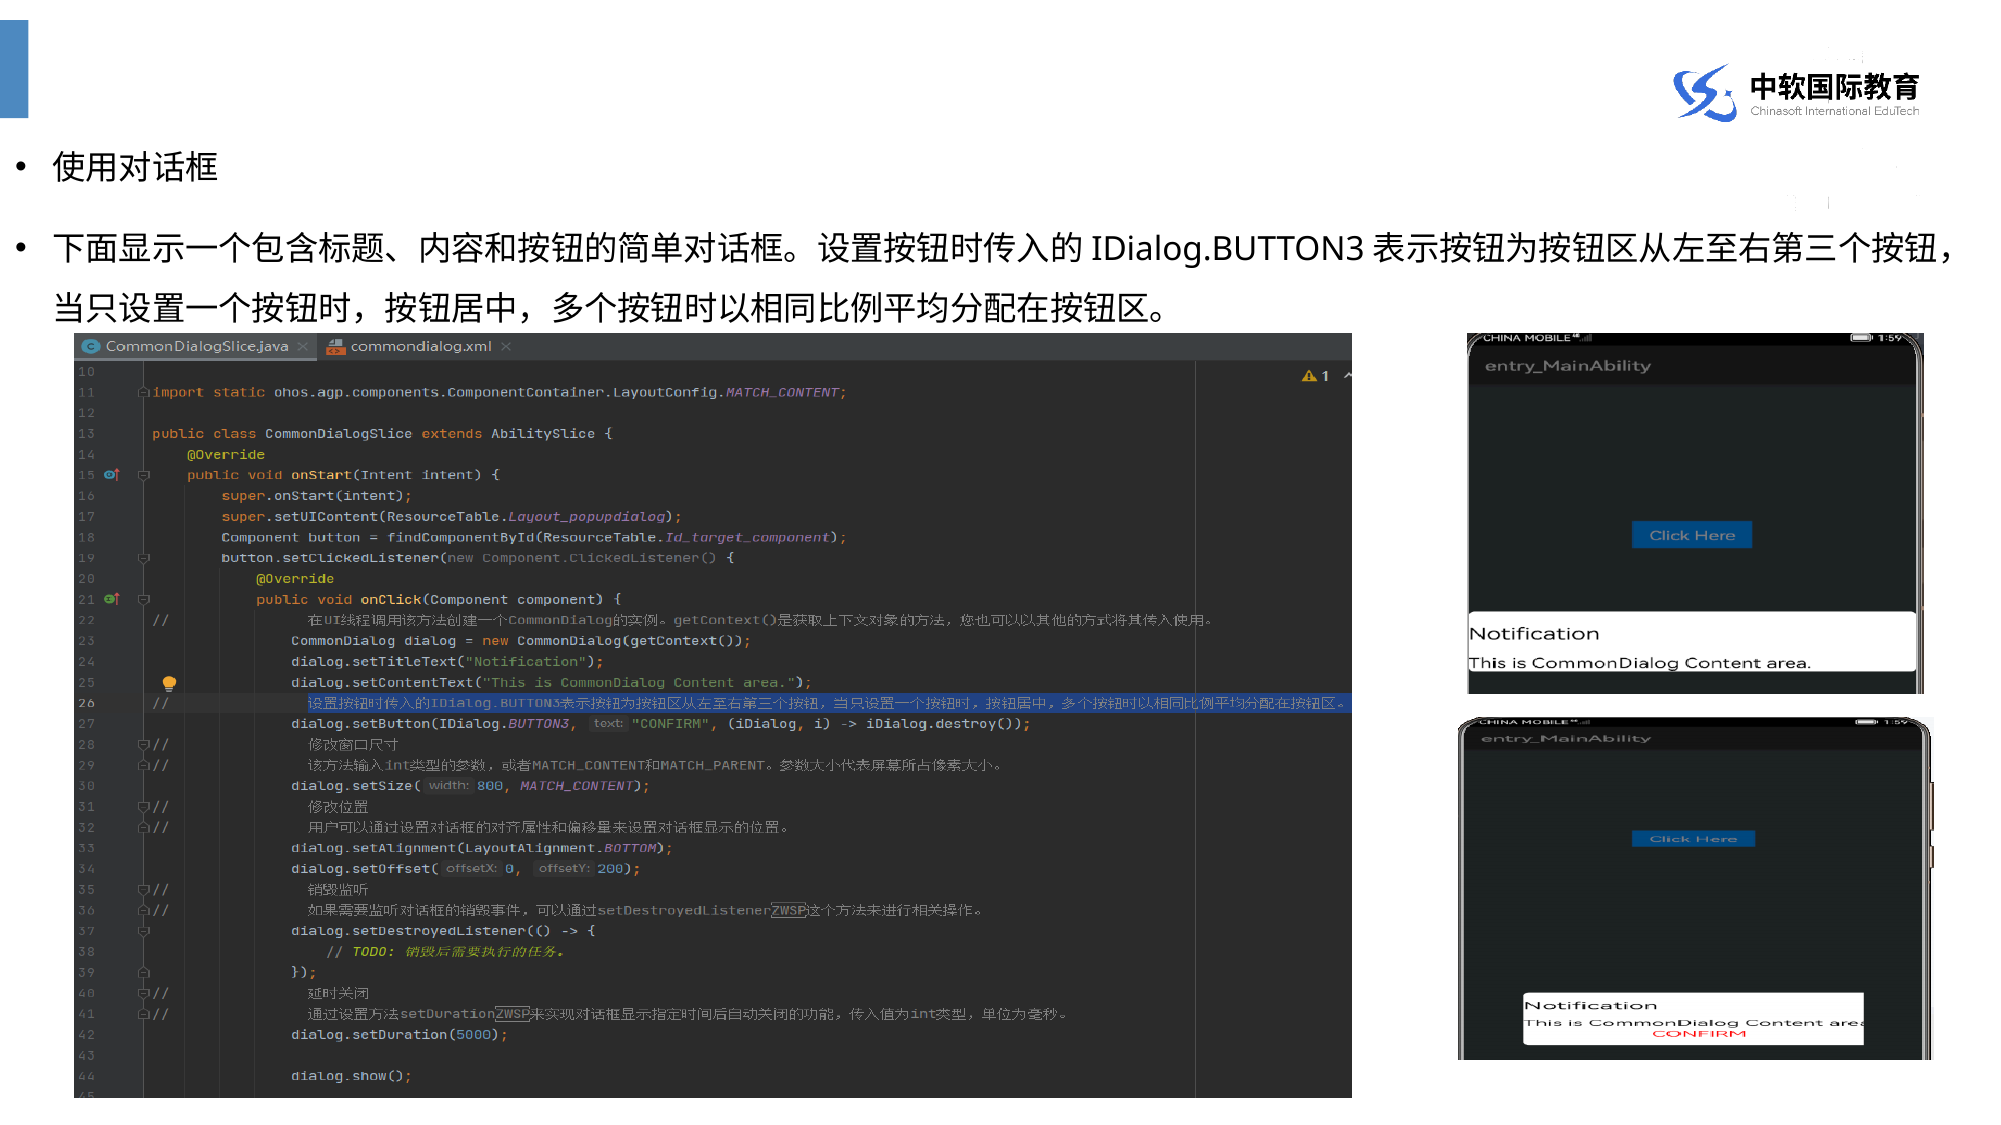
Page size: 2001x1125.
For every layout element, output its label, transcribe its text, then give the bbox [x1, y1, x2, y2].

picture [1611, 26, 1981, 118]
picture [1467, 333, 1924, 694]
picture [74, 333, 1352, 1098]
list 使用对话框 下面显示一个包含标题、内容和按钮的简单对话框。设置按钮时传入的IDialog.BUTTON3表示按钮为按钮区从左至右第三个按钮，当只设置一个按钮时，按钮居中，多个按钮时以相同比例平均分配在按钮区。 [0, 118, 1988, 902]
picture [1458, 717, 1934, 1060]
